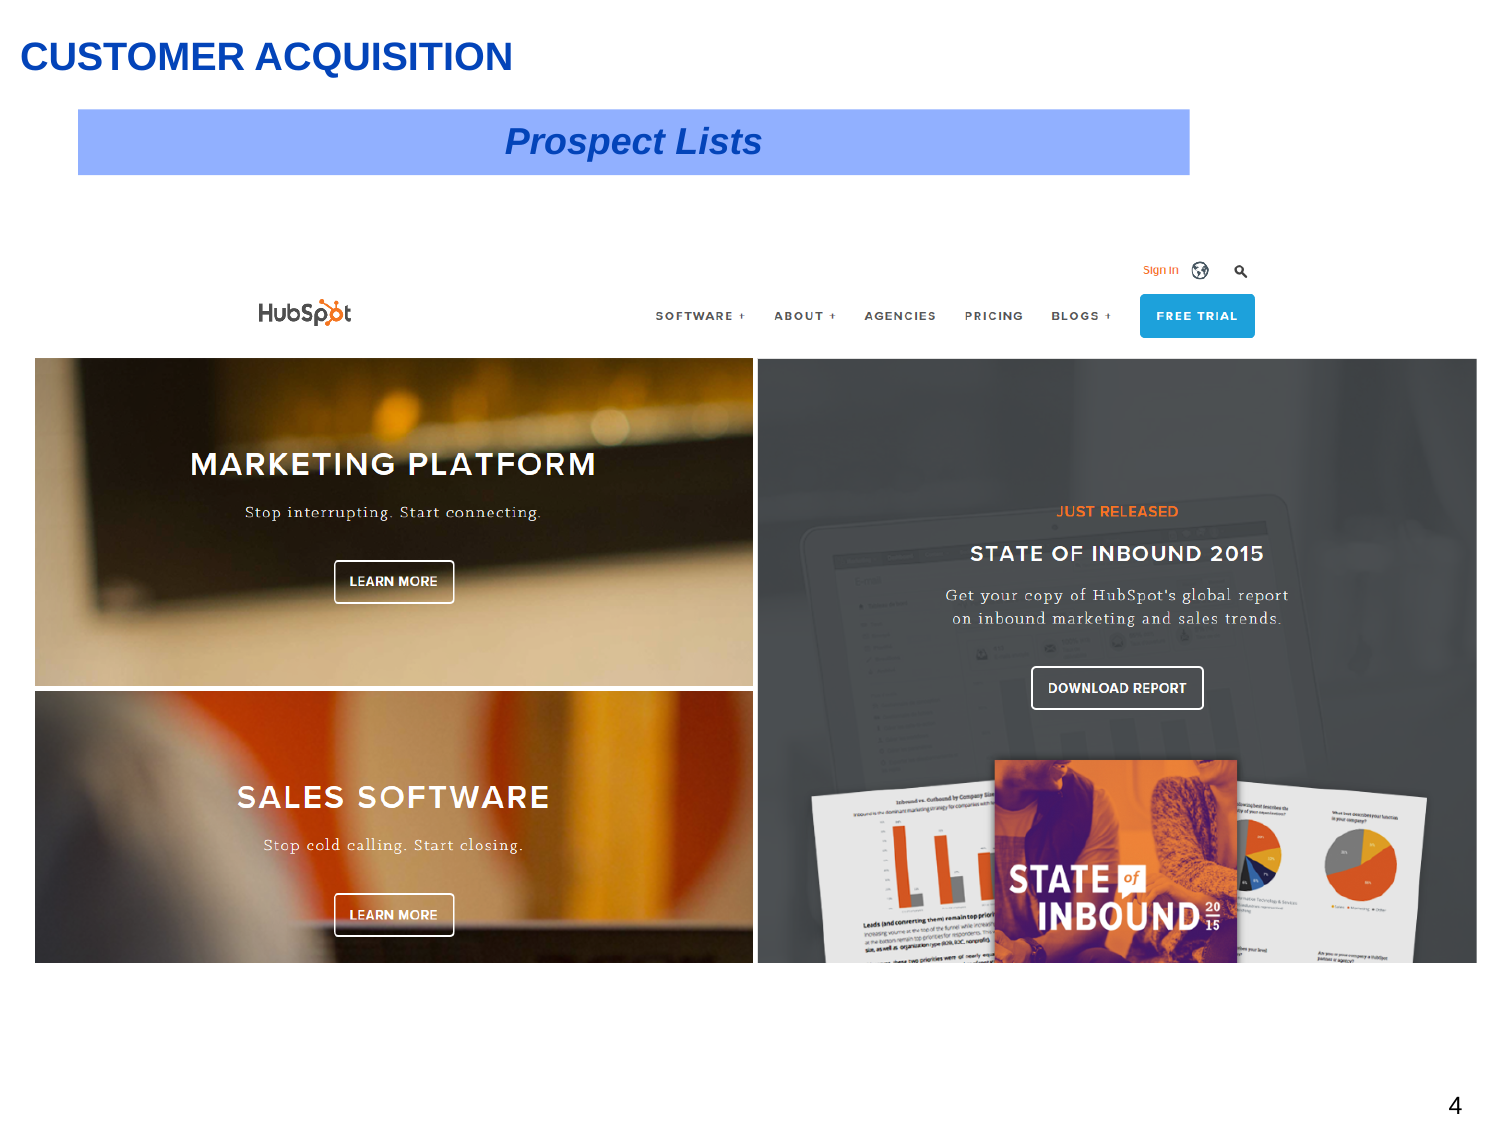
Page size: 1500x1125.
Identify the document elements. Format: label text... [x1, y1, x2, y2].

title CUSTOMER ACQUISITION [19, 30, 1463, 79]
picture [26, 255, 1477, 963]
slide_number 3 [1149, 1089, 1463, 1121]
text_box Prospect Lists [78, 109, 1190, 176]
